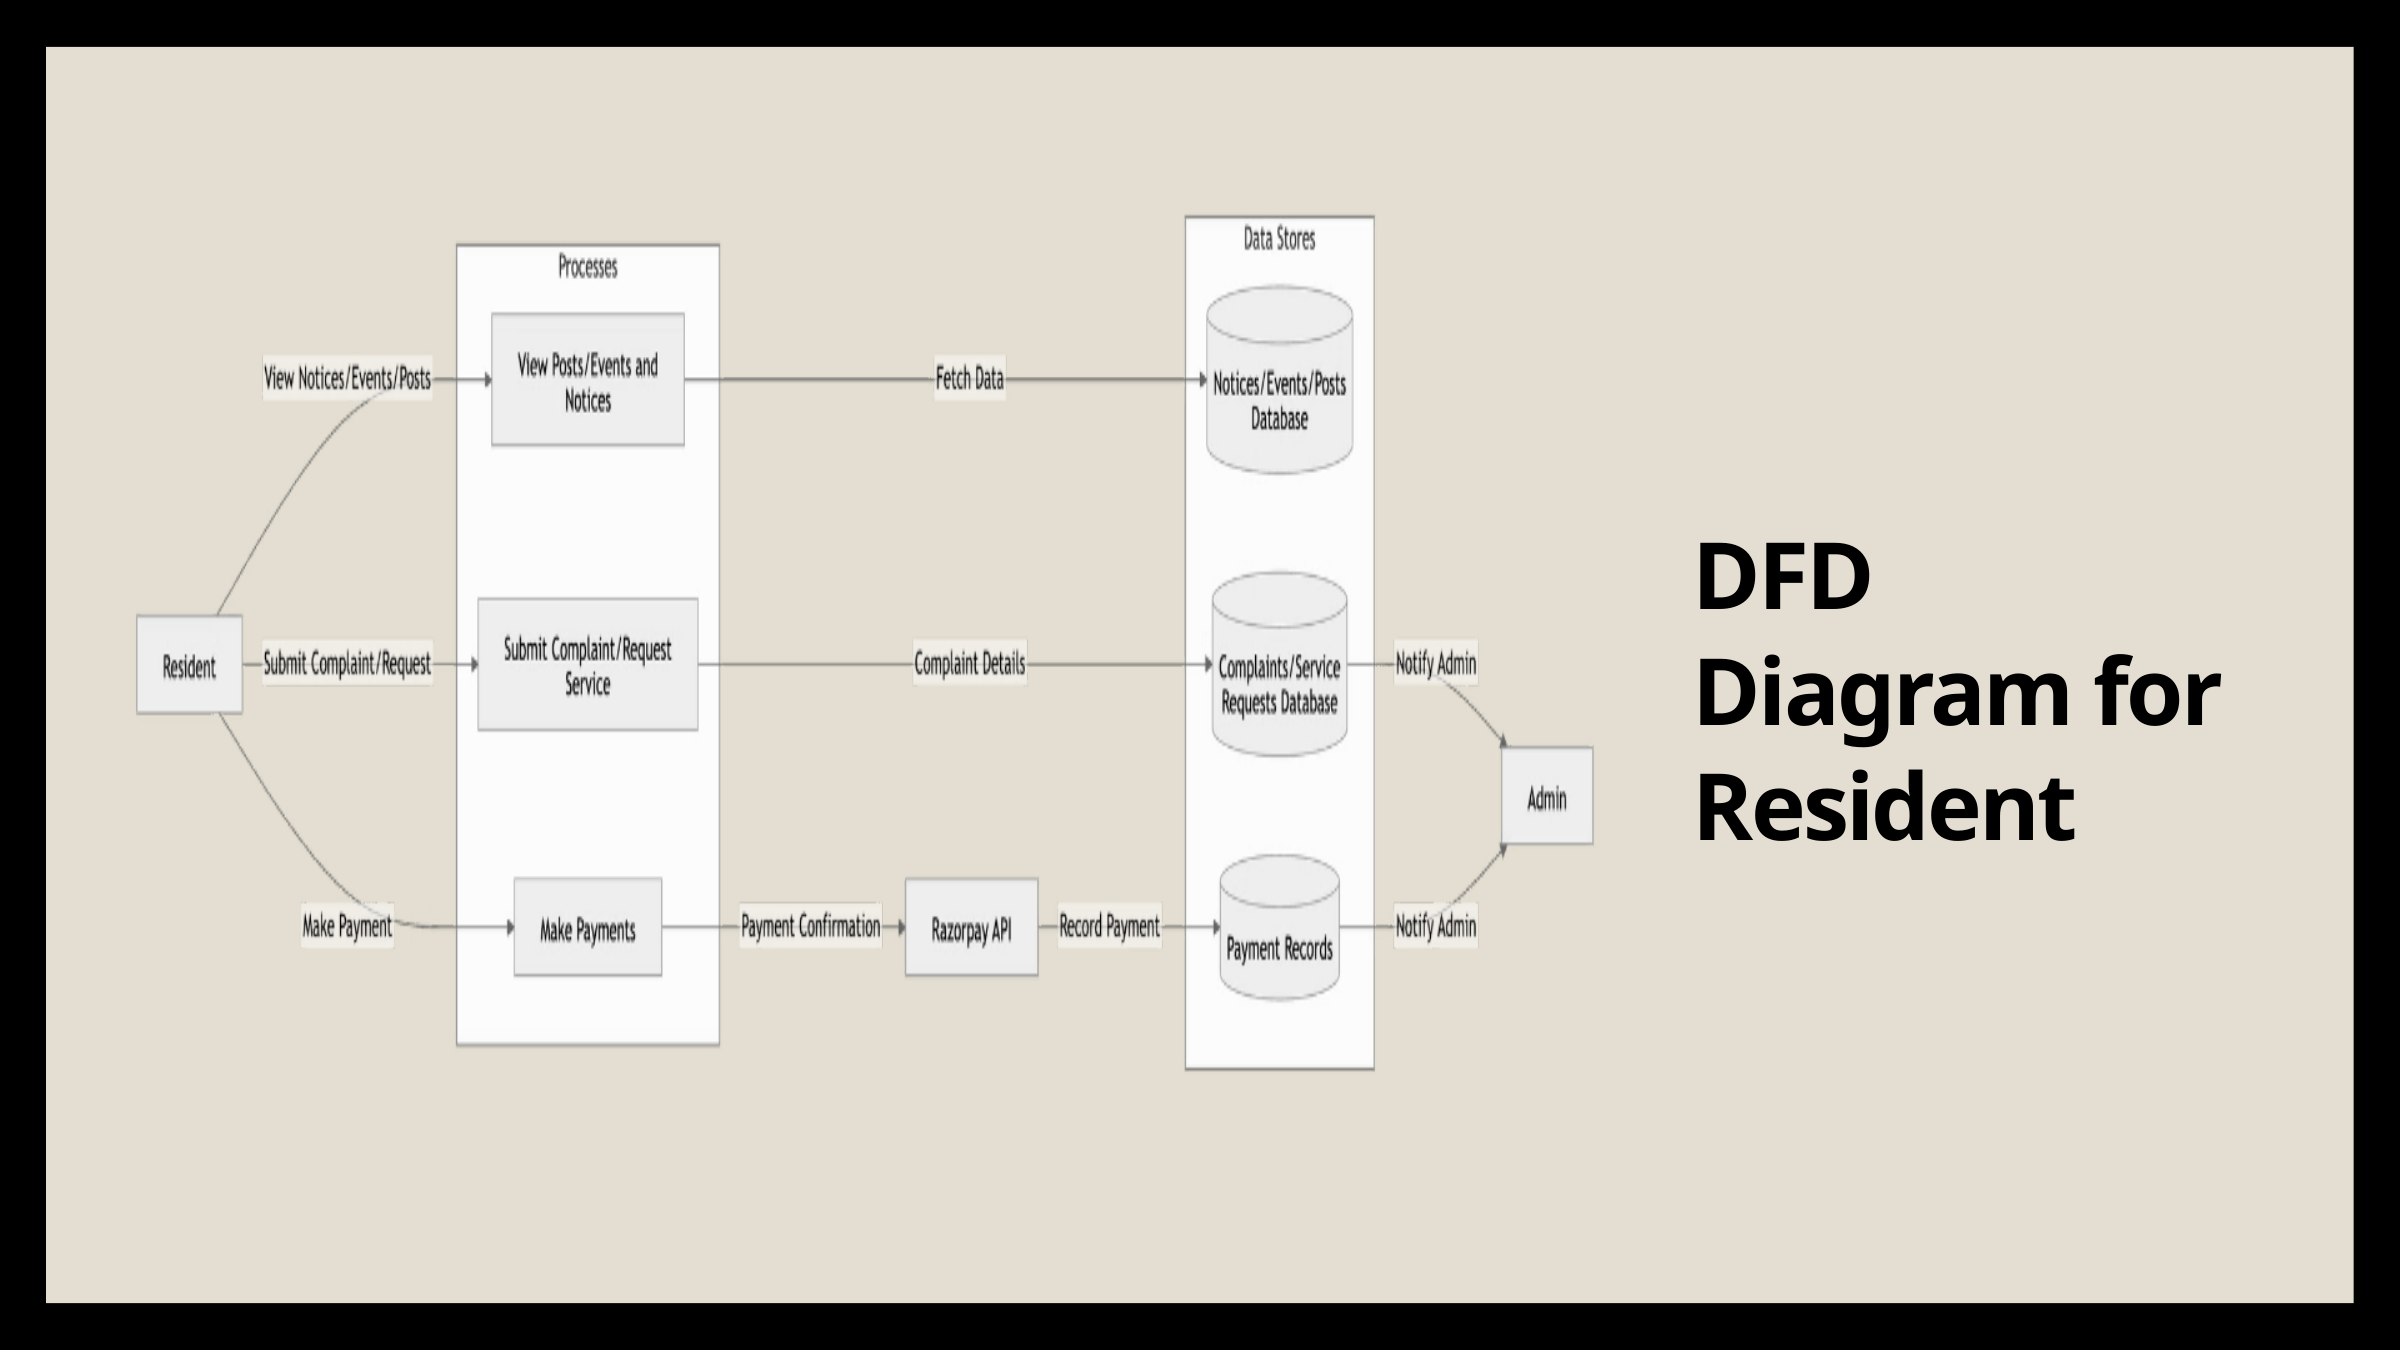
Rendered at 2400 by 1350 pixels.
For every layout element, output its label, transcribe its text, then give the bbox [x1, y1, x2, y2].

picture [130, 202, 1600, 1086]
text_box DFD Diagram for Resident [1692, 512, 2271, 745]
text_box [1692, 781, 2271, 842]
